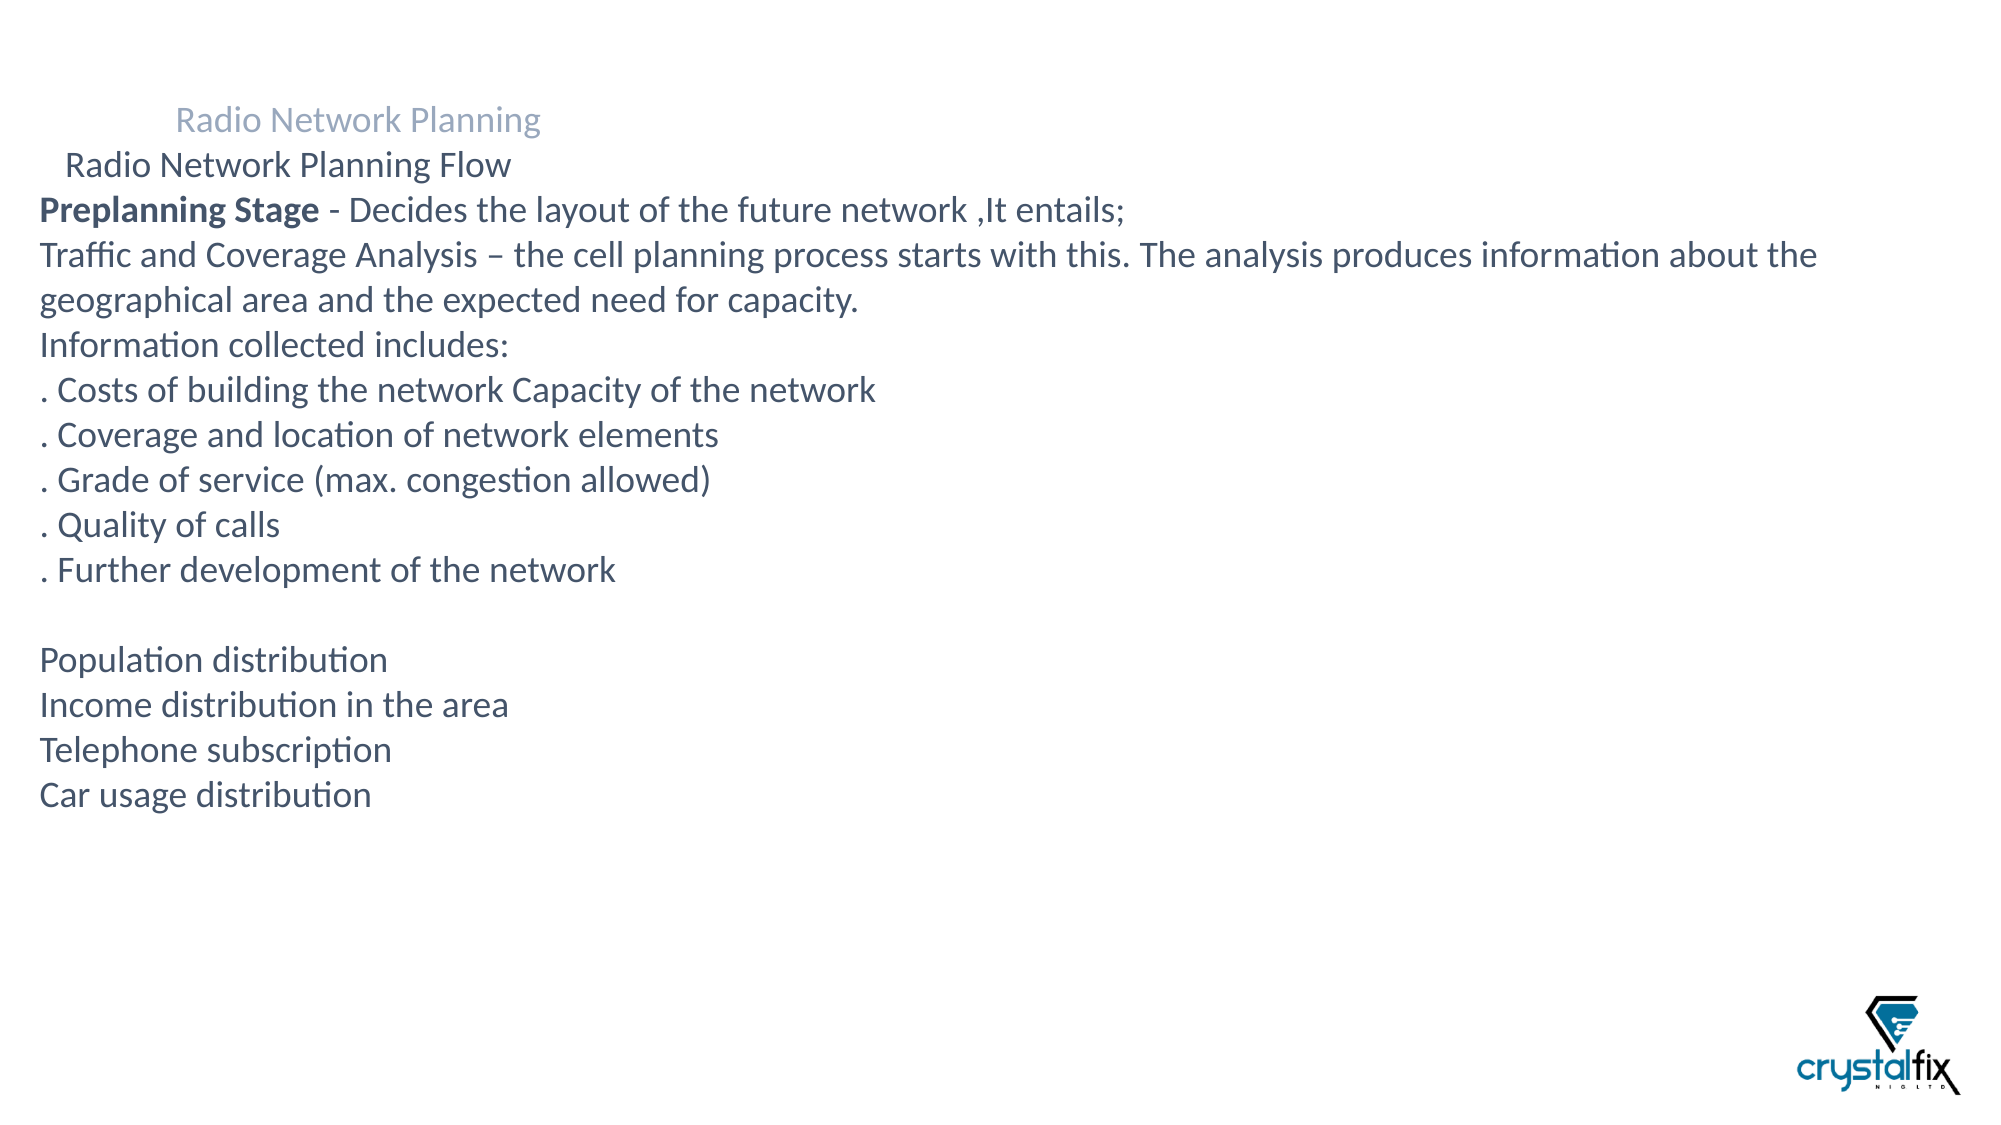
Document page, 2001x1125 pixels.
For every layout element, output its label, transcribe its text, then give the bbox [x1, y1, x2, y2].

picture [1774, 977, 2000, 1113]
text_box Radio Network Planning Radio Network Planning Flow Preplanning Stage - Decides the layout of the future network ,It entails; Traffic and Coverage Analysis – the cell planning process starts with this. The analysis produces information about the geographical area and the expected need for capacity. Information collected includes: . Costs of building the network Capacity of the network . Coverage and location of network elements . Grade of service (max. congestion allowed) . Quality of calls . Further development of the network Population distribution Income distribution in the area Telephone subscription Car usage distribution [24, 87, 1963, 823]
